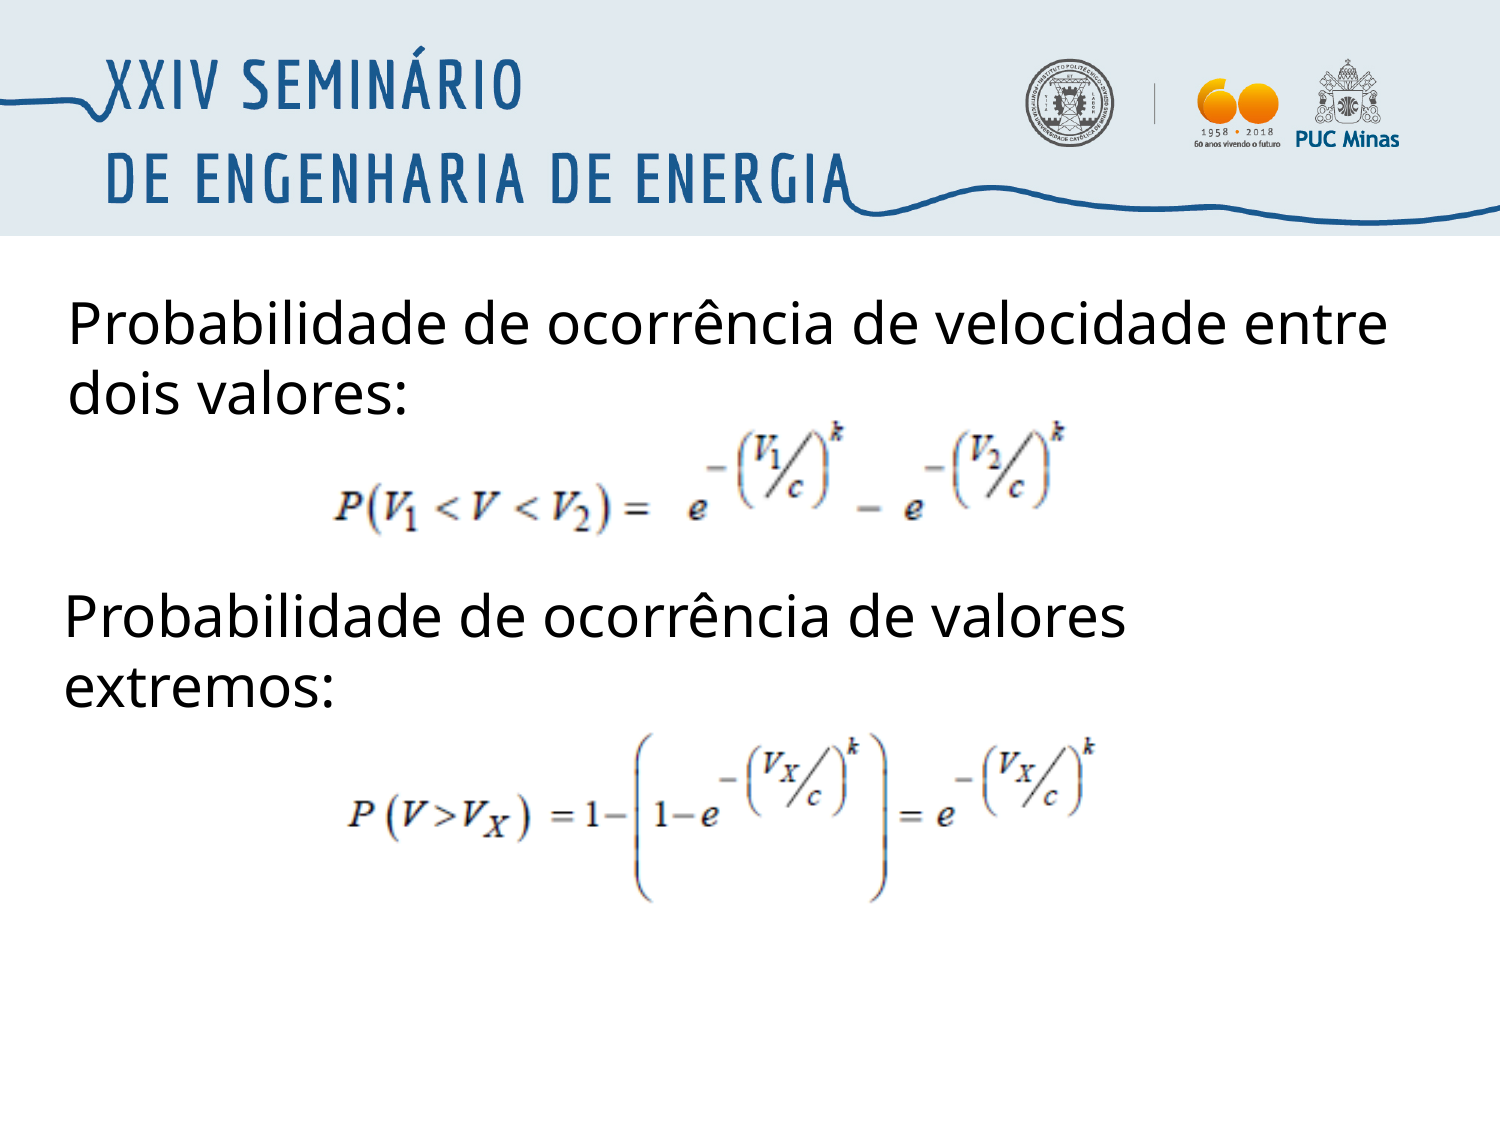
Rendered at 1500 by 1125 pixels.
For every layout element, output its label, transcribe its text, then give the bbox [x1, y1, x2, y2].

text_box Probabilidade de ocorrência de valores extremos: [48, 571, 1301, 726]
picture [0, 0, 1500, 1125]
text_box Probabilidade de ocorrência de velocidade entre dois valores: [53, 278, 1436, 434]
